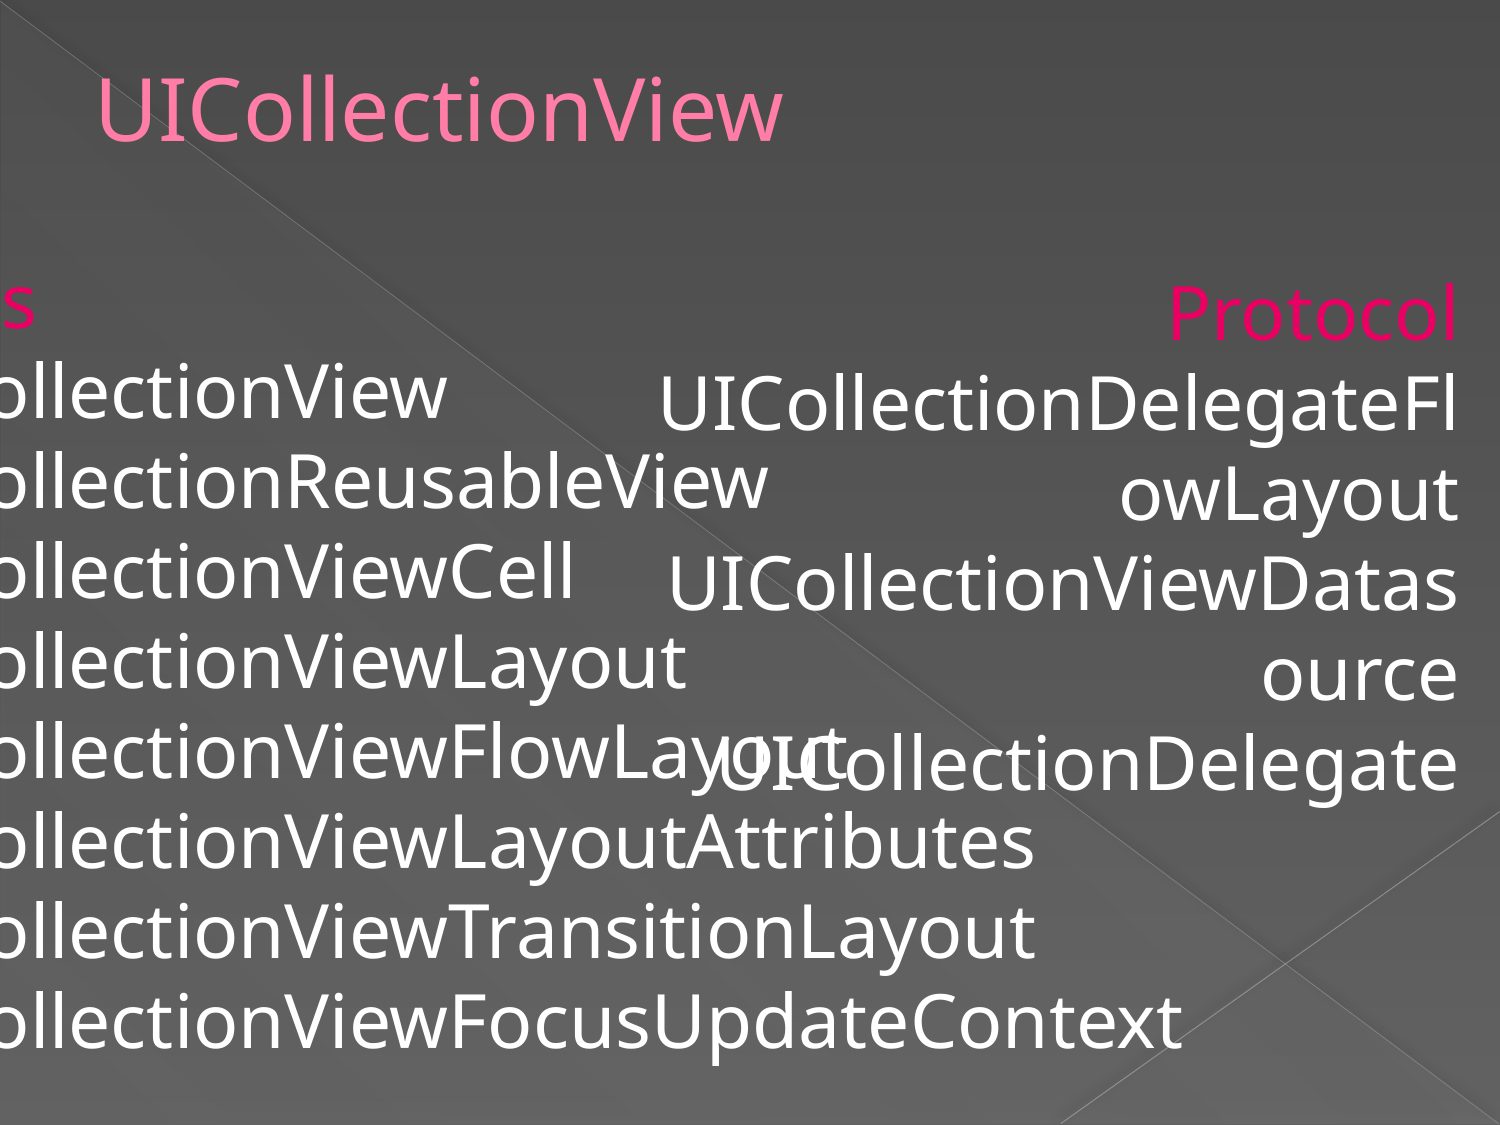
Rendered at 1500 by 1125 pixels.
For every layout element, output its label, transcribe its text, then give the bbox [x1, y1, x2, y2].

text_box Protocol UICollectionDelegateFlowLayout UICollectionViewDatasource UICollectionDelegate [631, 257, 1475, 903]
title UICollectionView [0, 46, 922, 168]
text_box Class UICollectionView UICollectionReusableView UICollectionViewCell UICollectionViewLayout UICollectionViewFlowLayout UICollectionViewLayoutAttributes UICollectionViewTransitionLayout UICollectionViewFocusUpdateContext [0, 246, 1199, 1071]
